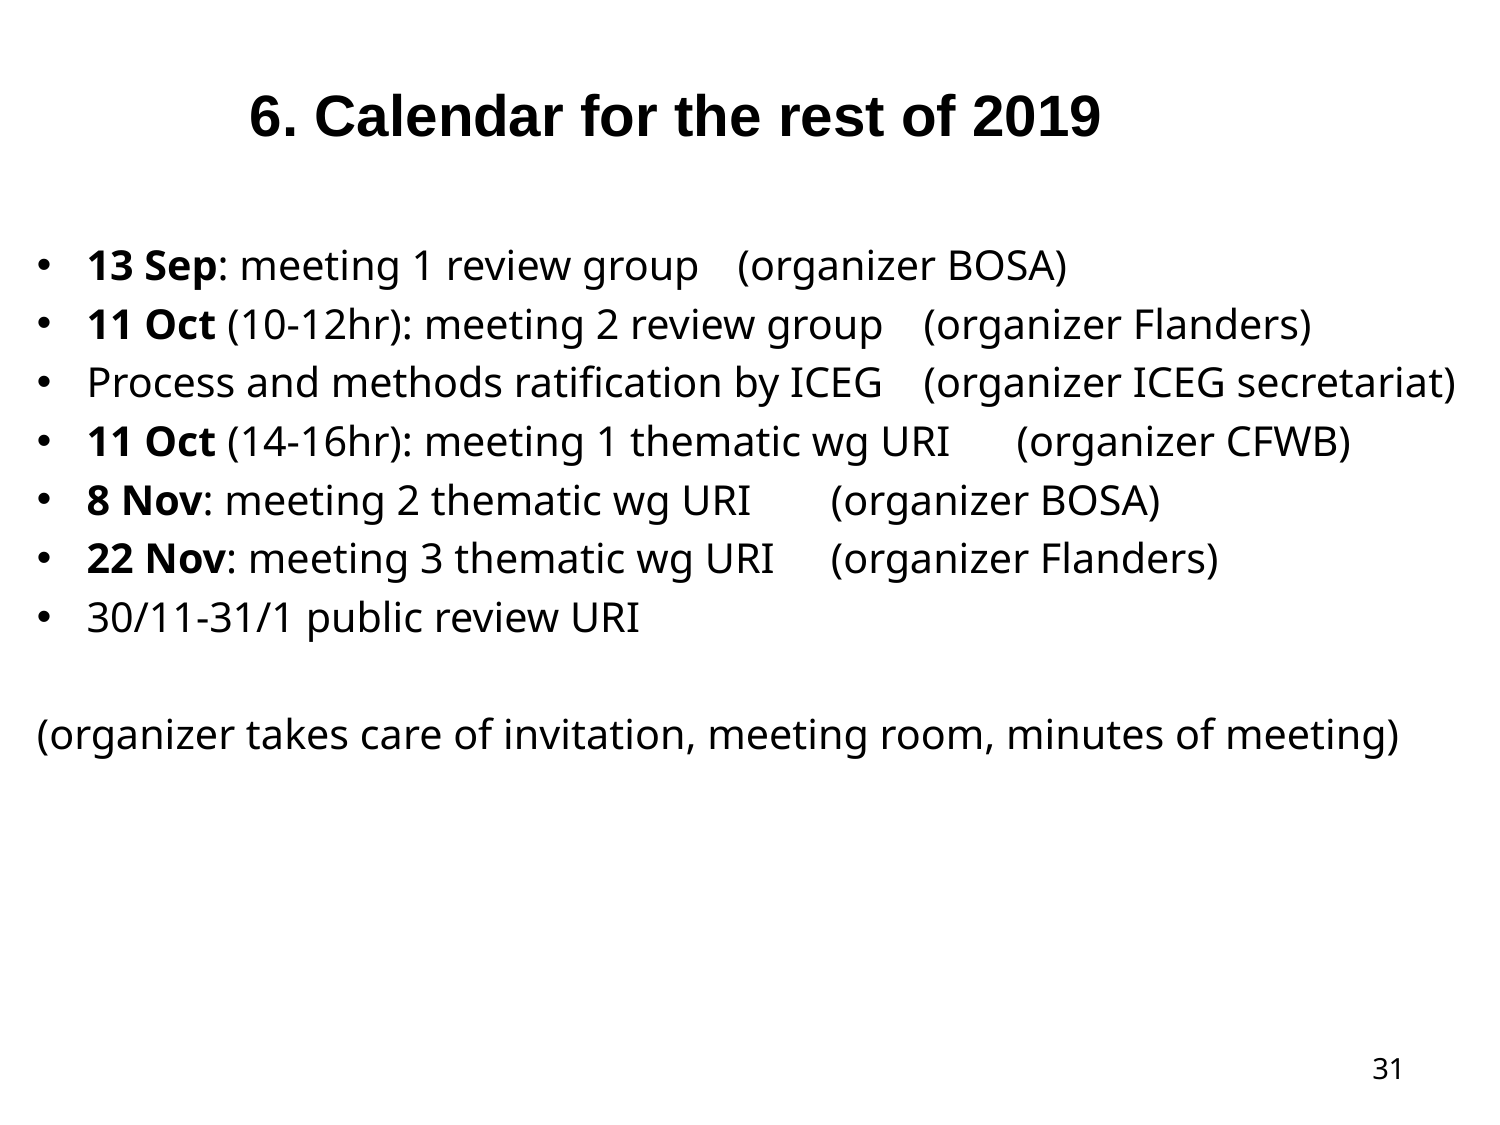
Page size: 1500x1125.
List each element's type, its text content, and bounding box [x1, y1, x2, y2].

list 13 Sep: meeting 1 review group (organizer BOSA) 11 Oct (10-12hr): meeting 2 review group (organizer Flanders) Process and methods ratification by ICEG (organizer ICEG secretariat) 11 Oct (14-16hr): meeting 1 thematic wg URI (organizer CFWB) 8 Nov: meeting 2 thematic wg URI (organizer BOSA) 22 Nov: meeting 3 thematic wg URI (organizer Flanders) 30/11-31/1 public review URI (organizer takes care of invitation, meeting room, minutes of meeting) [28, 231, 1472, 812]
list 6. Calendar for the rest of 2019 [241, 70, 1453, 201]
slide_number 31 [1351, 1042, 1426, 1105]
